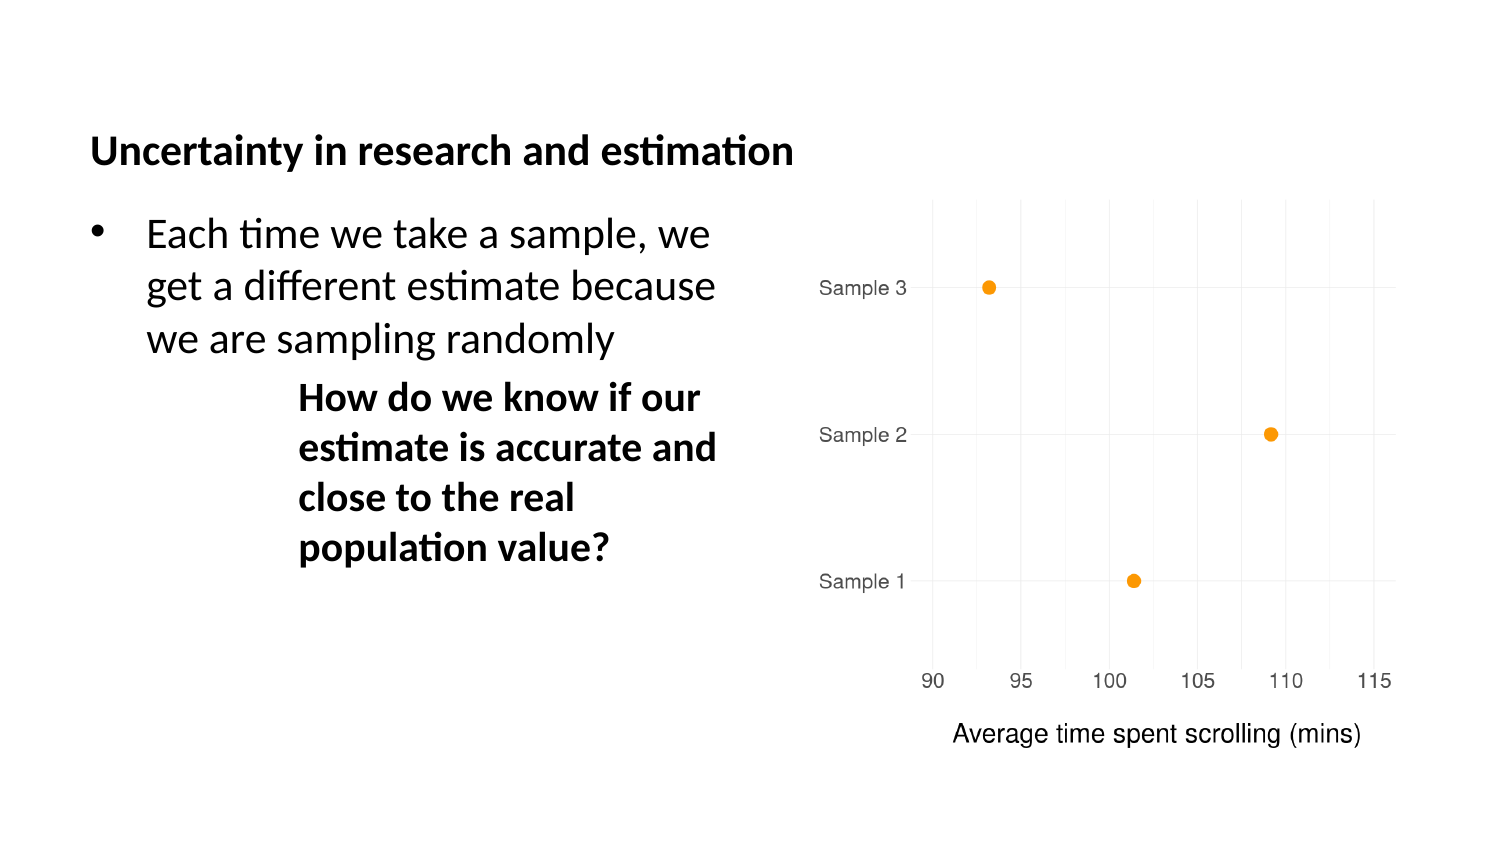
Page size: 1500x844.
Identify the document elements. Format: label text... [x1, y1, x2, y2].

list Each time we take a sample, we get a different estimate because we are sampling randomly How do we know if our estimate is accurate and close to the real population value? [75, 197, 738, 754]
text_box Uncertainty in research and estimation [74, 114, 1425, 197]
picture [787, 195, 1401, 753]
